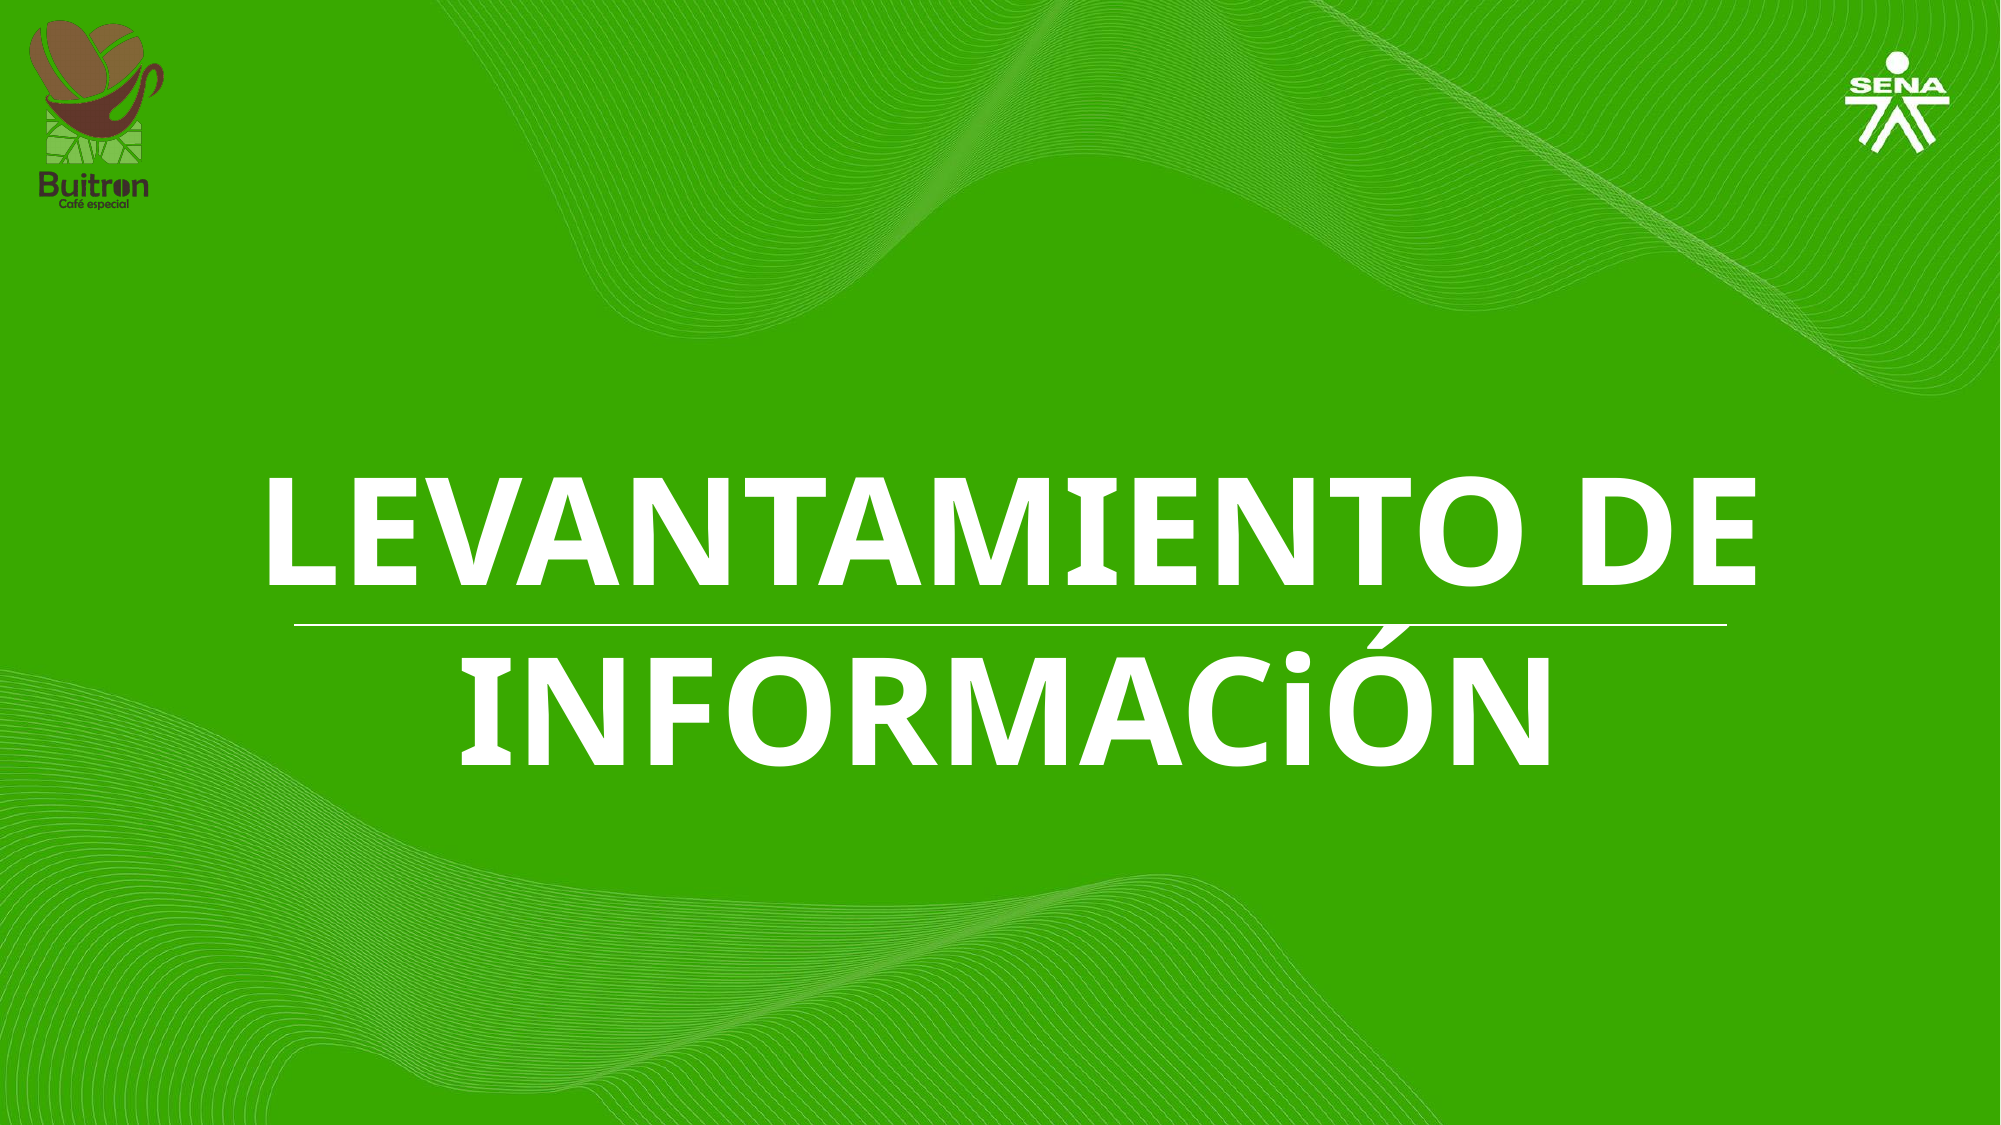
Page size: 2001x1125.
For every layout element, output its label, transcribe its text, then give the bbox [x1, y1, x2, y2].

picture [0, 0, 2001, 1125]
text_box LEVANTAMIENTO DE INFORMACiÓN [98, 428, 1923, 803]
